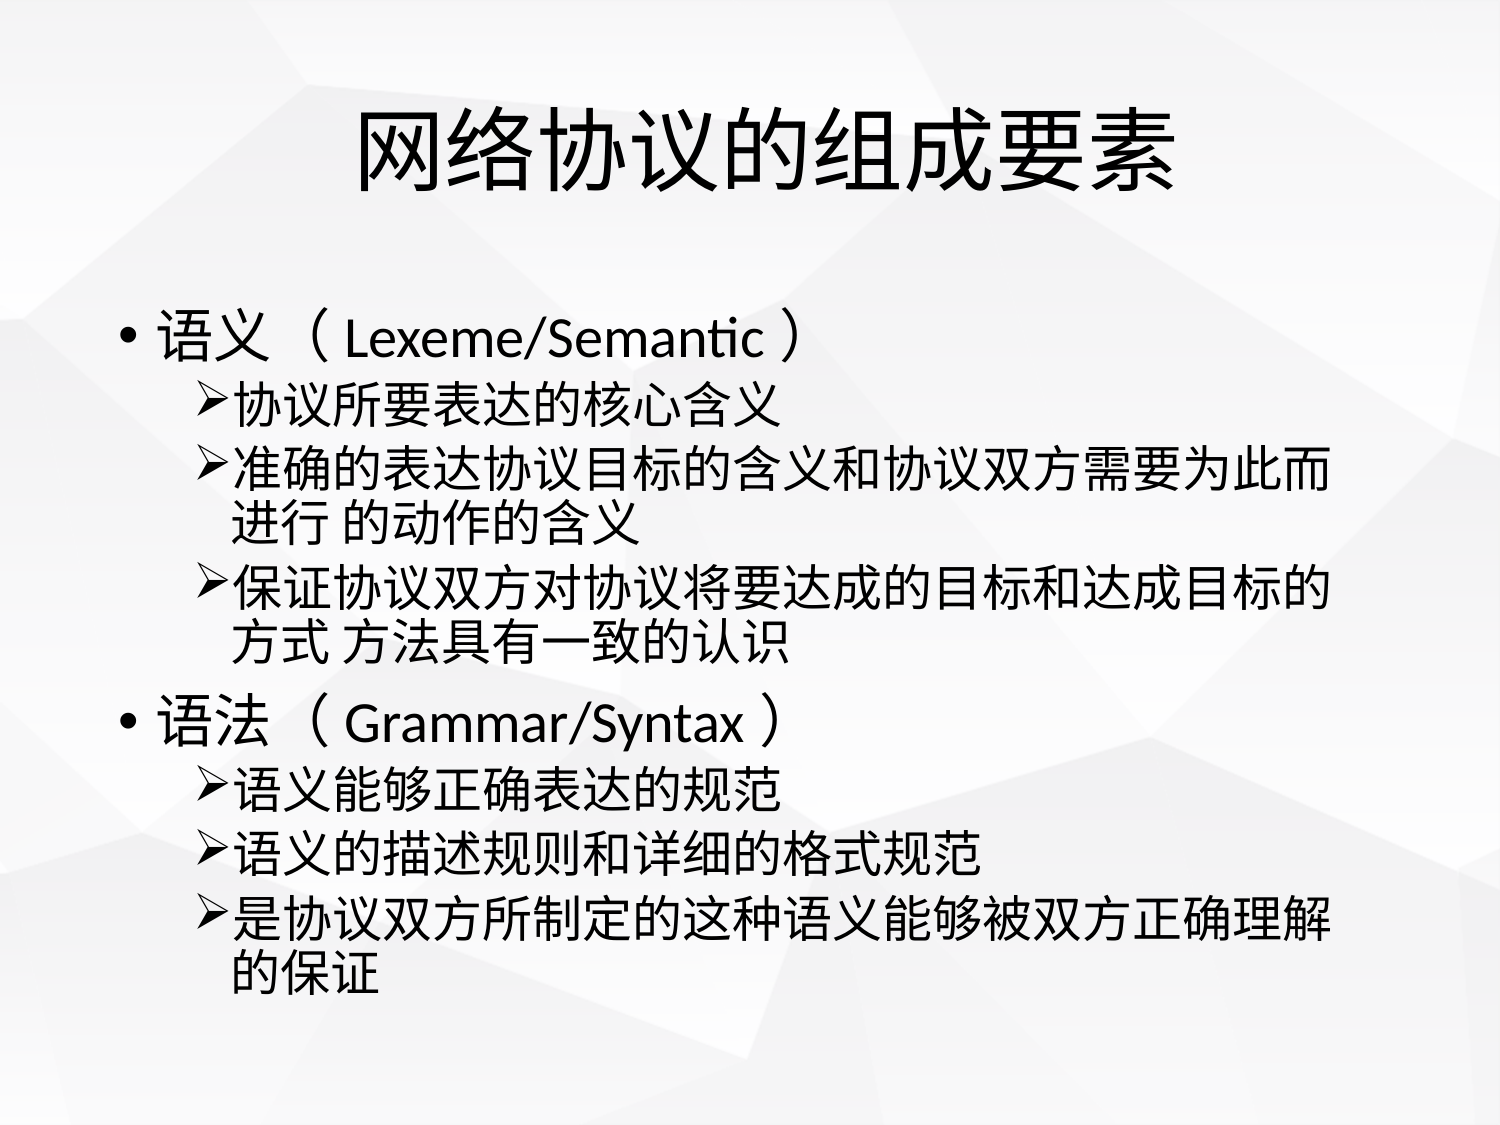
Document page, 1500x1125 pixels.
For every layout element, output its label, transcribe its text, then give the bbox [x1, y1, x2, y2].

list 语义（Lexeme/Semantic） 协议所要表达的核心含义 准确的表达协议目标的含义和协议双方需要为此而进行 的动作的含义 保证协议双方对协议将要达成的目标和达成目标的方式 方法具有一致的认识 语法（Grammar/Syntax） 语义能够正确表达的规范 语义的描述规则和详细的格式规范 是协议双方所制定的这种语义能够被双方正确理解的保证 [103, 299, 1397, 1014]
title 网络协议的组成要素 [188, 35, 1365, 275]
picture [0, 0, 1500, 1125]
